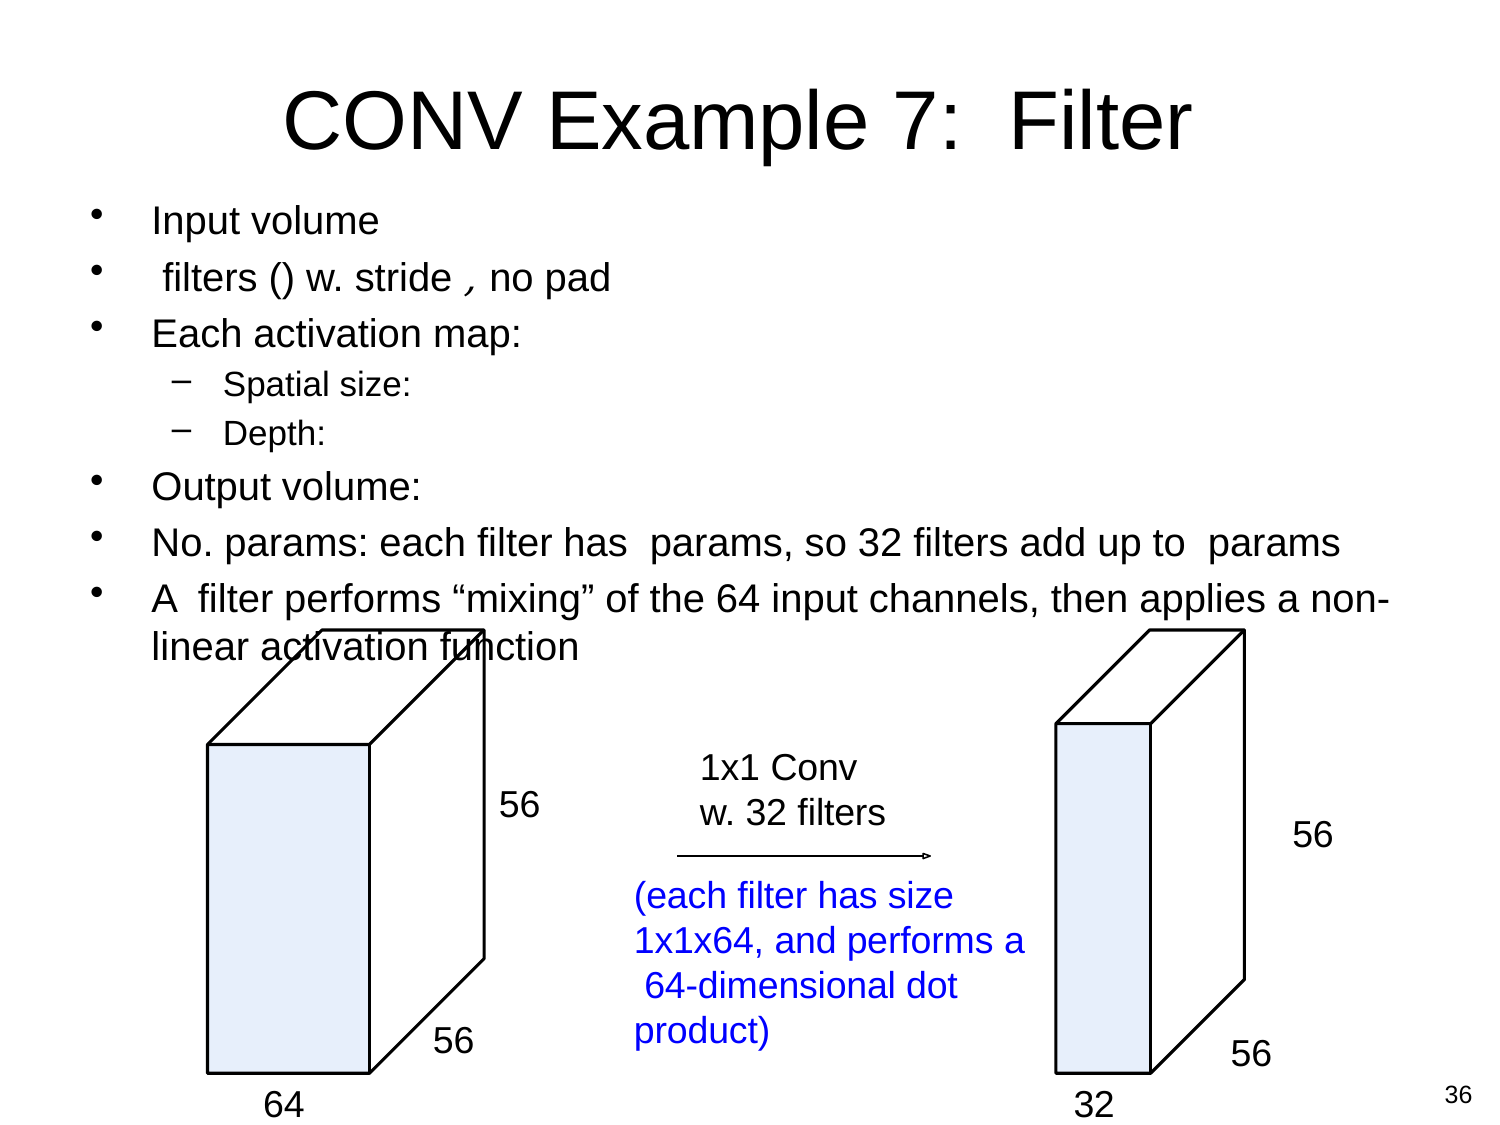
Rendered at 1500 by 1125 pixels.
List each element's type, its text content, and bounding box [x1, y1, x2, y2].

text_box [207, 629, 1337, 1125]
slide_number 36 [1341, 1070, 1488, 1112]
